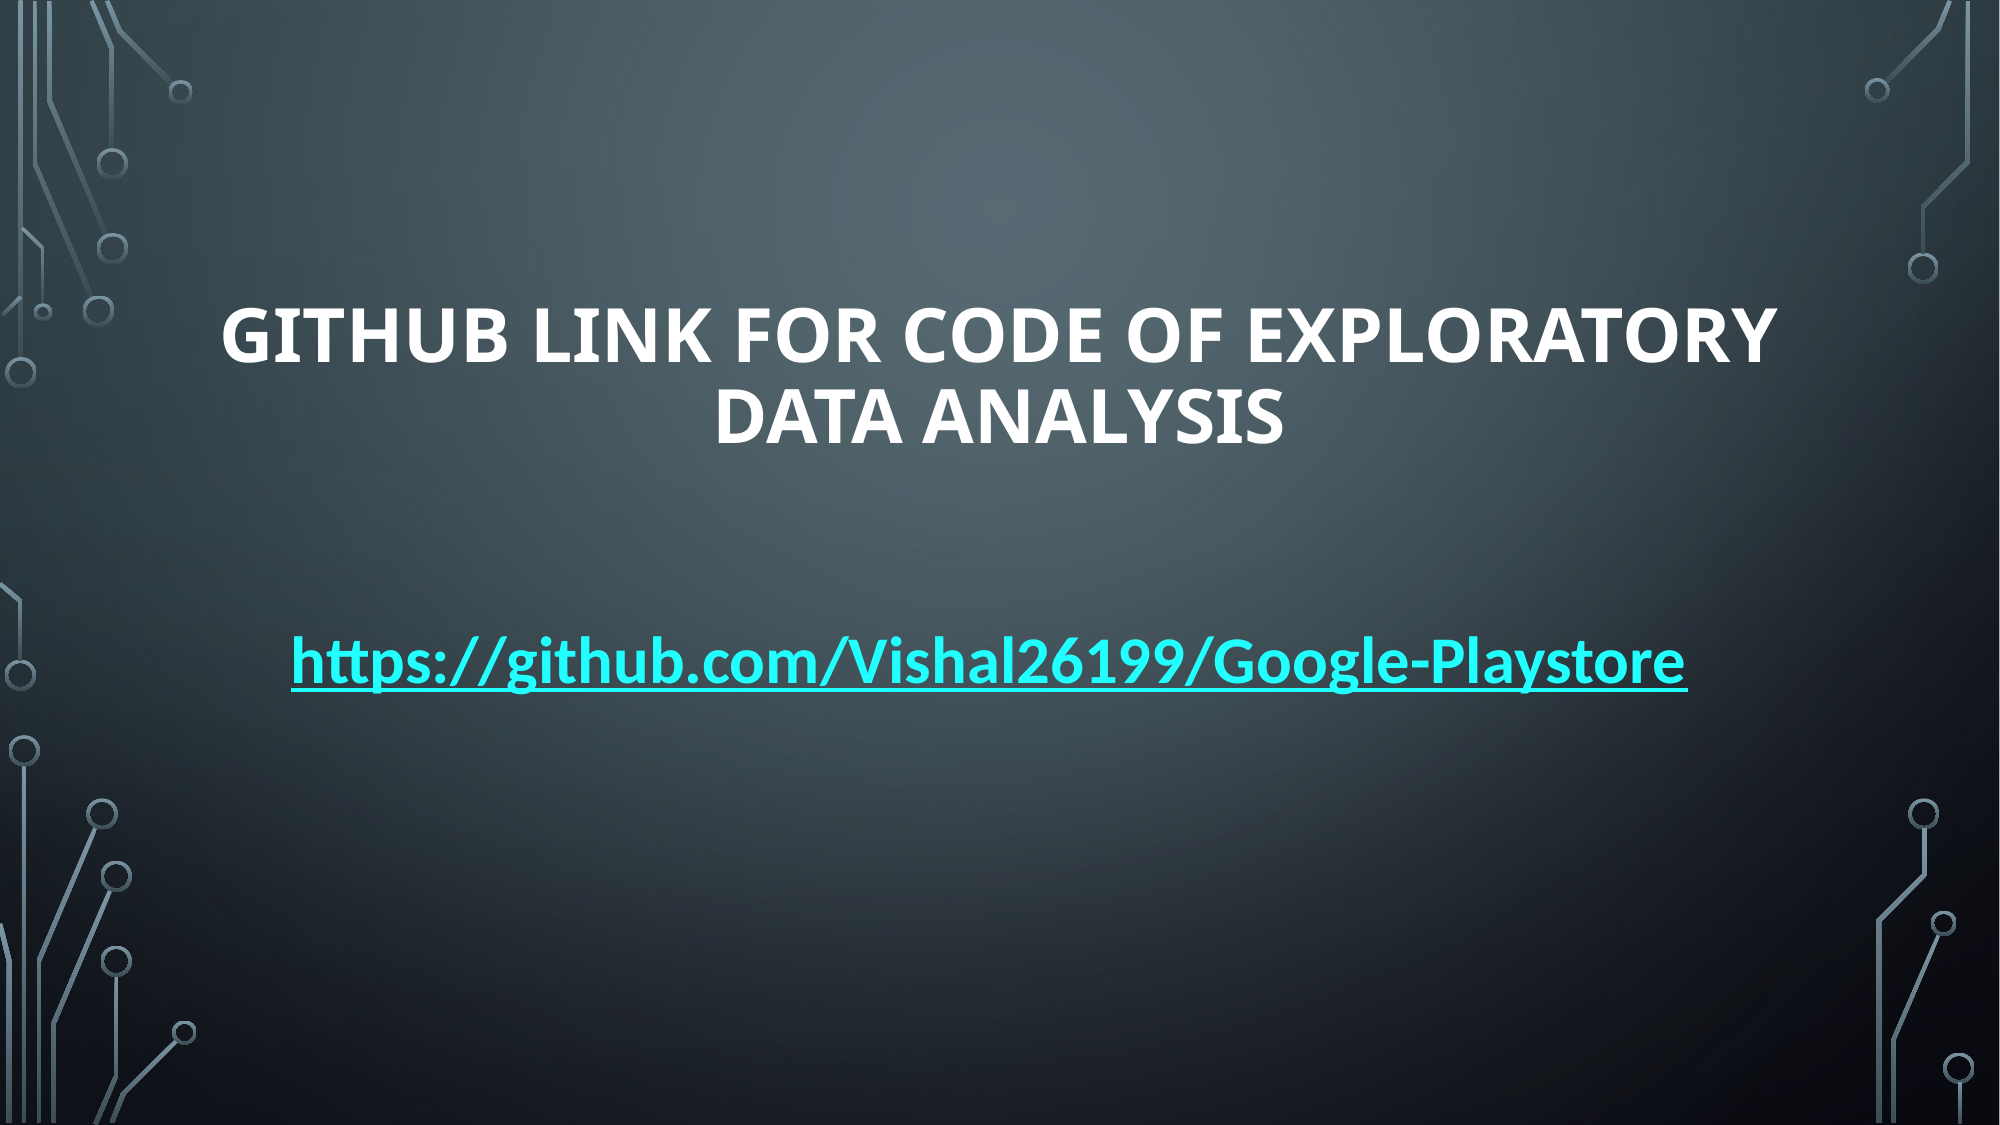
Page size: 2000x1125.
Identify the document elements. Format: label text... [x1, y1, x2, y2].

title GithUb link for Code of exploratory data analysis [187, 148, 1812, 610]
text_box https://github.com/Vishal26199/Google-Playstore [276, 609, 1812, 750]
